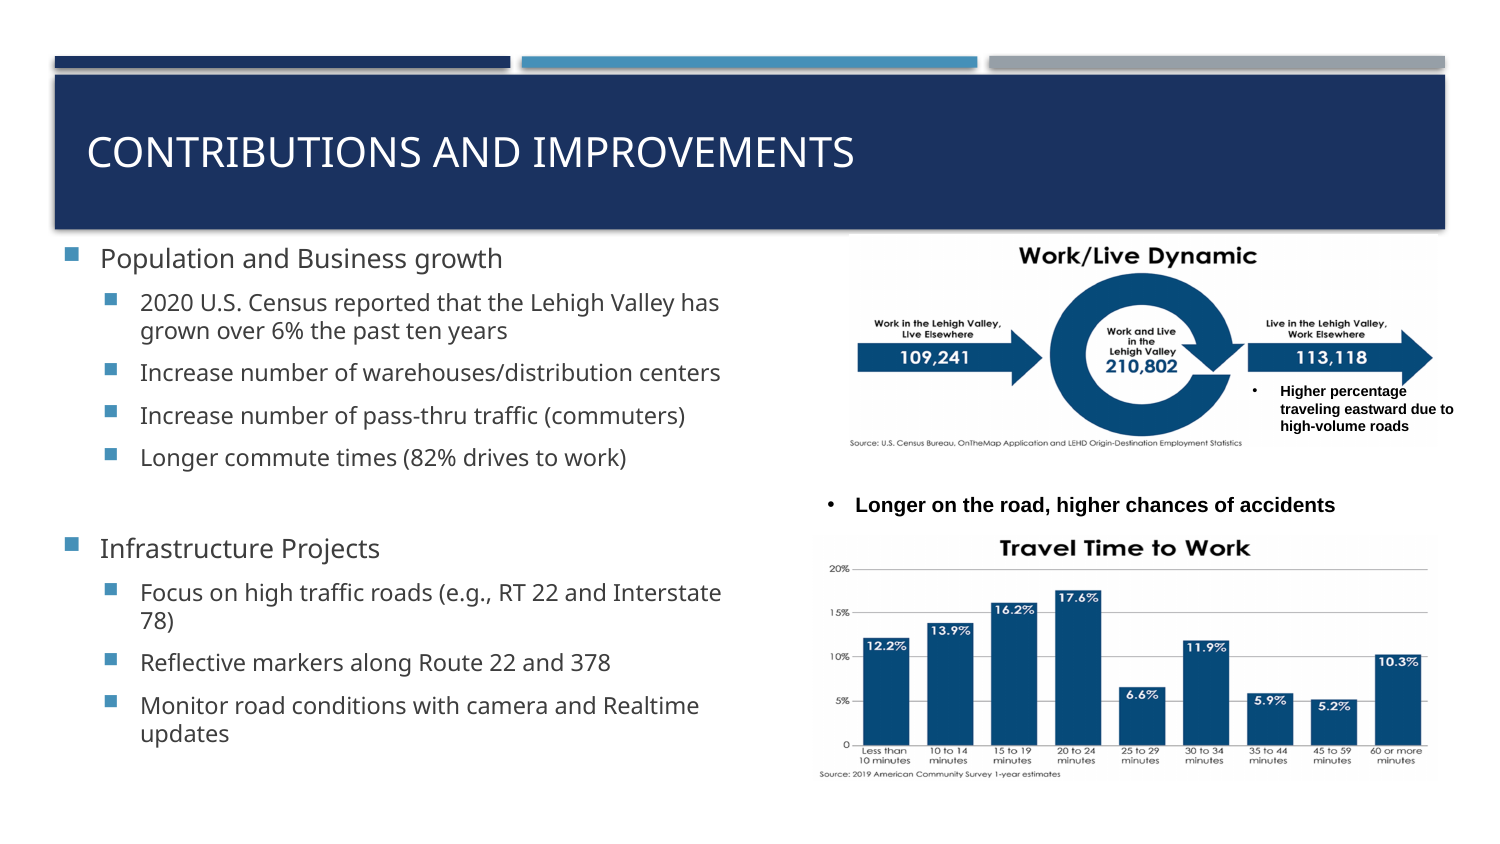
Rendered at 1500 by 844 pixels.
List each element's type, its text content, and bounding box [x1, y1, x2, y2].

text_box Higher percentage traveling eastward due to high-volume roads [1442, 374, 1475, 442]
picture [849, 234, 1438, 448]
title Contributions and improvements [71, 89, 1429, 212]
text_box Longer on the road, higher chances of accidents [812, 484, 1438, 525]
picture [811, 534, 1438, 781]
list Population and Business growth 2020 U.S. Census reported that the Lehigh Valley has grown over 6% the past ten years Increase number of warehouses/distribution centers Increase number of pass-thru traffic (commuters) Longer commute times (82% drives to work) Infrastructure Projects Focus on high traffic roads (e.g., RT 22 and Interstate 78) Reflective markers along Route 22 and 378 Monitor road conditions with camera and Realtime updates [47, 234, 750, 825]
